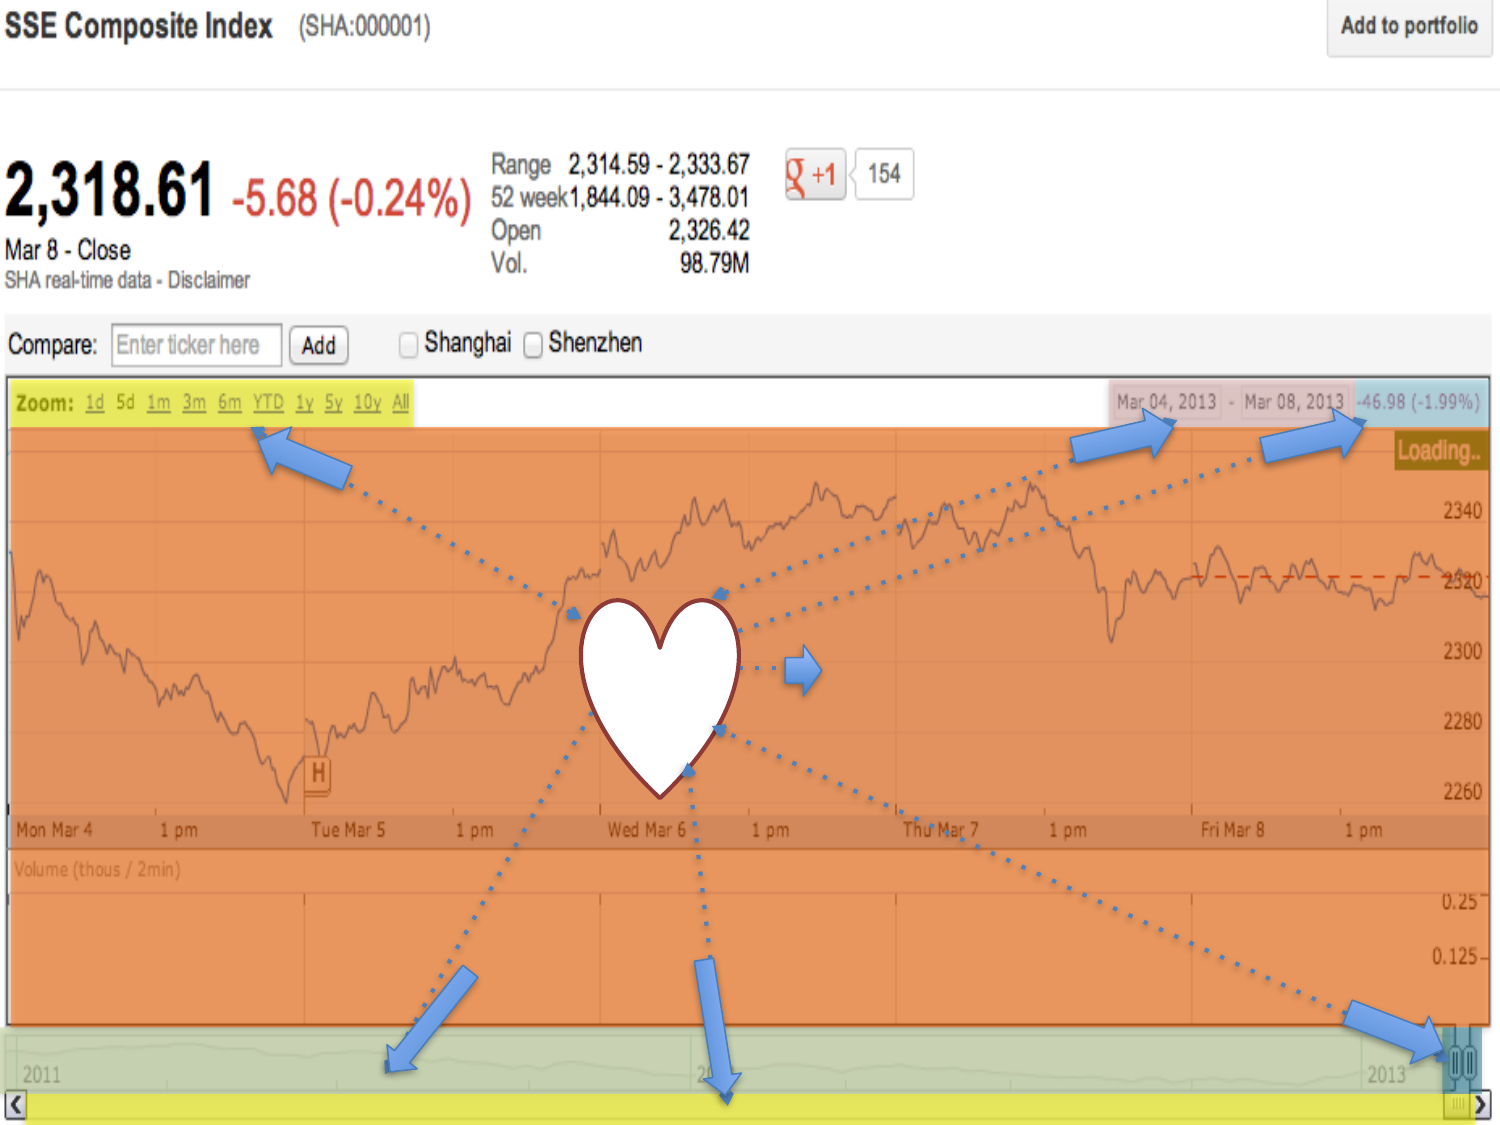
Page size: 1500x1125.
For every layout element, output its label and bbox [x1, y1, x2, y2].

text_box [384, 711, 593, 1075]
text_box [687, 762, 729, 1107]
text_box [738, 419, 1368, 632]
text_box [711, 419, 1178, 598]
text_box [250, 426, 582, 620]
text_box [0, 379, 1490, 1125]
picture [0, 0, 1500, 1125]
text_box [711, 725, 1451, 1061]
